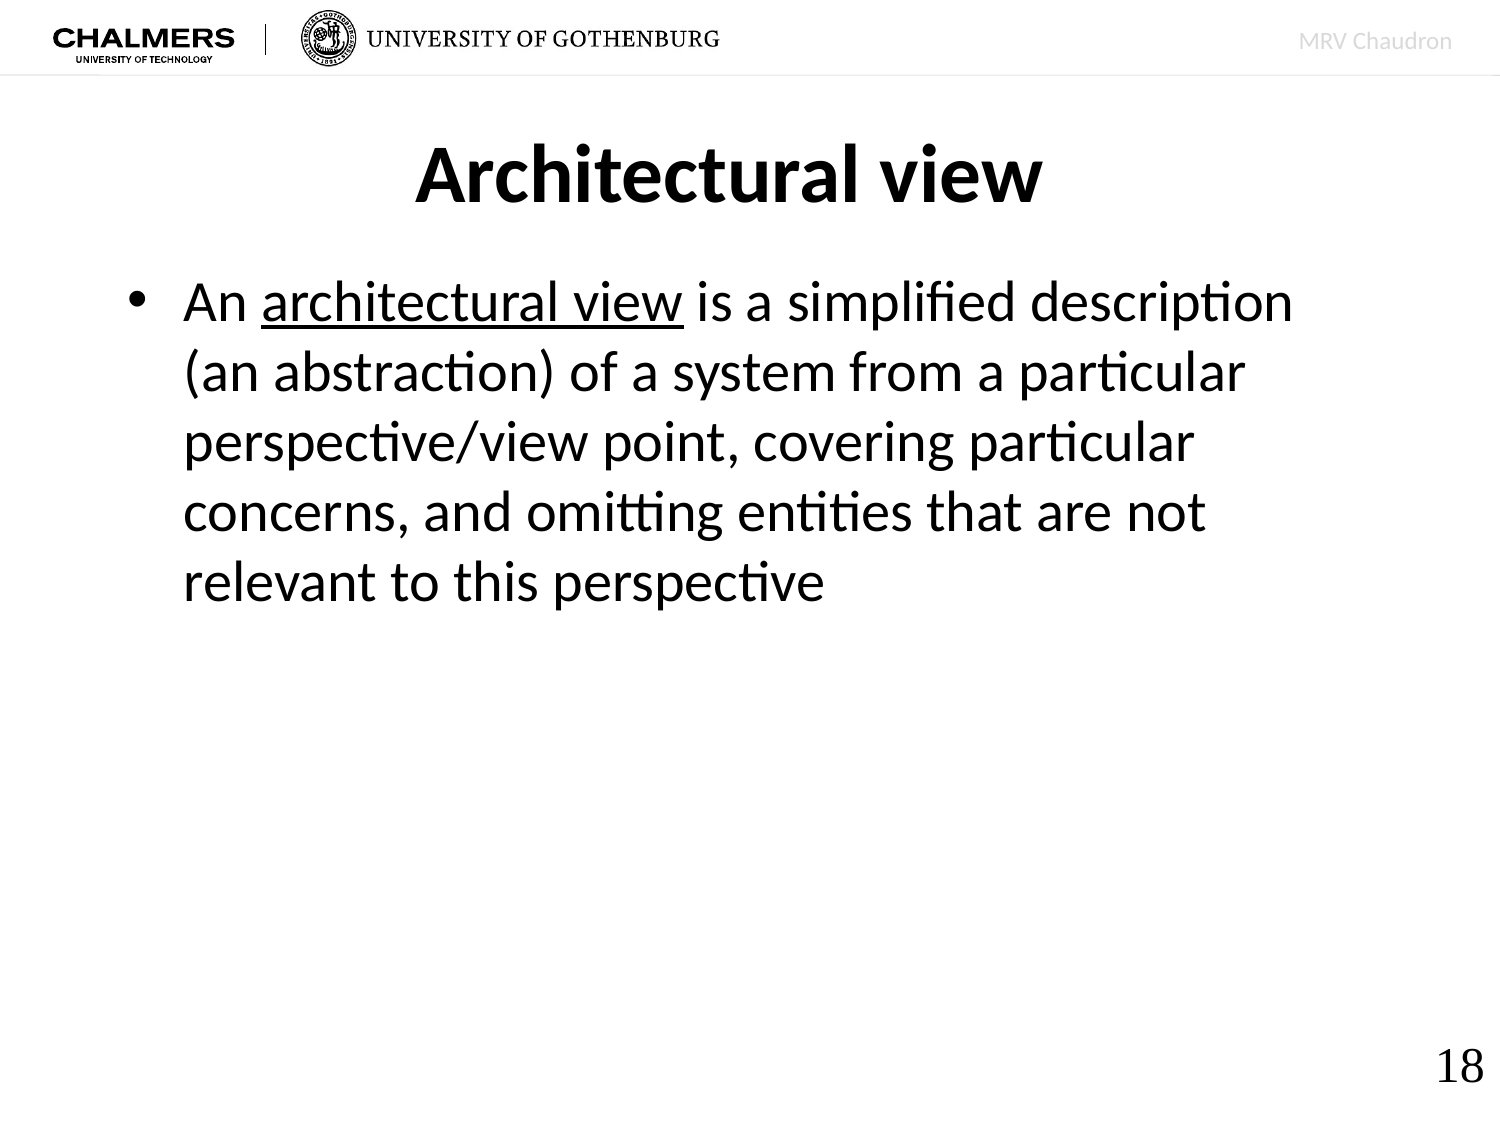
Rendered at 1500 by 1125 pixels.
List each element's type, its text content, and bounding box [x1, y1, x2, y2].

picture [301, 10, 720, 67]
list An architectural view is a simplified description (an abstraction) of a system from a particular perspective/view point, covering particular concerns, and omitting entities that are not relevant to this perspective [112, 255, 1388, 856]
slide_number 18 [1187, 1025, 1500, 1100]
title Architectural view [62, 125, 1397, 213]
